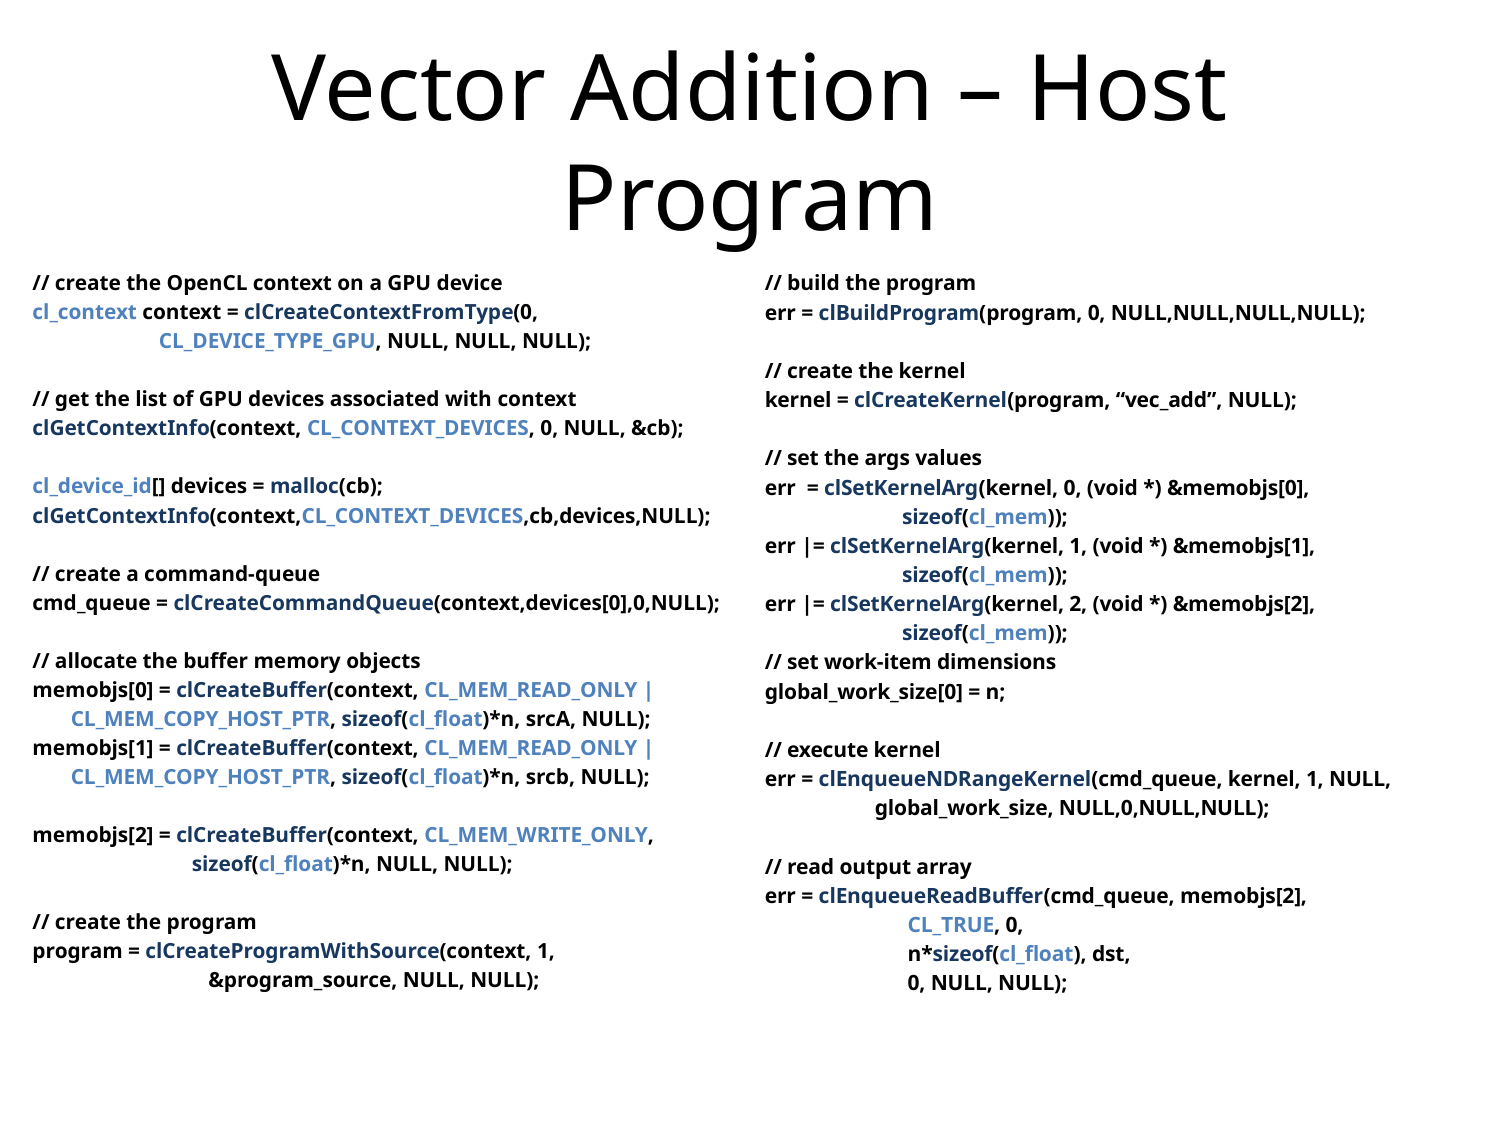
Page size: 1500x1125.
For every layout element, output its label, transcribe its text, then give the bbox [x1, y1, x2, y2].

text_box Vector Addition – Host Program [75, 45, 1425, 233]
text_box // build the program err = clBuildProgram(program, 0, NULL,NULL,NULL,NULL); // create the kernel kernel = clCreateKernel(program, “vec_add”, NULL); // set the args values err = clSetKernelArg(kernel, 0, (void *) &memobjs[0], sizeof(cl_mem)); err |= clSetKernelArg(kernel, 1, (void *) &memobjs[1], sizeof(cl_mem)); err |= clSetKernelArg(kernel, 2, (void *) &memobjs[2], sizeof(cl_mem)); // set work-item dimensions global_work_size[0] = n; // execute kernel err = clEnqueueNDRangeKernel(cmd_queue, kernel, 1, NULL, global_work_size, NULL,0,NULL,NULL); // read output array err = clEnqueueReadBuffer(cmd_queue, memobjs[2], CL_TRUE, 0, n*sizeof(cl_float), dst, 0, NULL, NULL); [749, 262, 1483, 1005]
text_box // create the OpenCL context on a GPU device cl_context context = clCreateContextFromType(0, CL_DEVICE_TYPE_GPU, NULL, NULL, NULL); // get the list of GPU devices associated with context clGetContextInfo(context, CL_CONTEXT_DEVICES, 0, NULL, &cb); cl_device_id[] devices = malloc(cb); clGetContextInfo(context,CL_CONTEXT_DEVICES,cb,devices,NULL); // create a command-queue cmd_queue = clCreateCommandQueue(context,devices[0],0,NULL); // allocate the buffer memory objects memobjs[0] = clCreateBuffer(context, CL_MEM_READ_ONLY | CL_MEM_COPY_HOST_PTR, sizeof(cl_float)*n, srcA, NULL); memobjs[1] = clCreateBuffer(context, CL_MEM_READ_ONLY | CL_MEM_COPY_HOST_PTR, sizeof(cl_float)*n, srcb, NULL); memobjs[2] = clCreateBuffer(context, CL_MEM_WRITE_ONLY, sizeof(cl_float)*n, NULL, NULL); // create the program program = clCreateProgramWithSource(context, 1, &program_source, NULL, NULL); [17, 262, 738, 1005]
